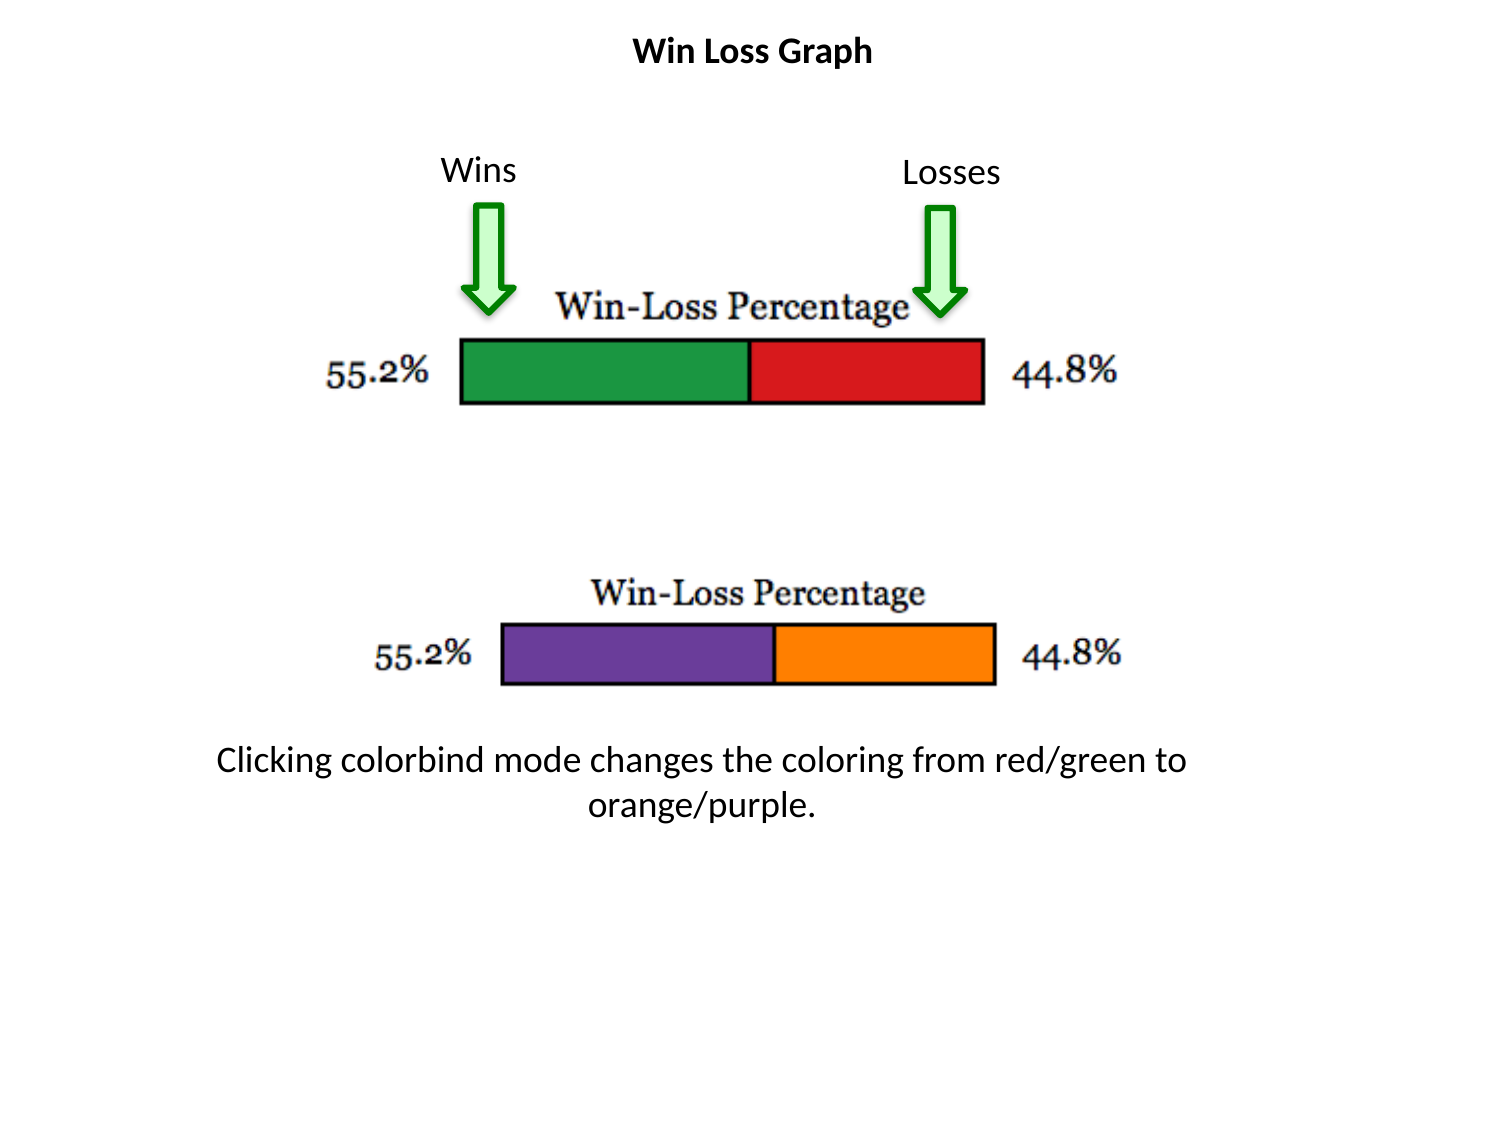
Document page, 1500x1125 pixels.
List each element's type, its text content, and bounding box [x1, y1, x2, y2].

text_box [475, 204, 503, 257]
text_box Win Loss Graph [617, 19, 966, 79]
picture [291, 258, 1161, 435]
text_box [926, 207, 954, 257]
text_box Losses [887, 139, 1111, 200]
text_box Clicking colorbind mode changes the coloring from red/green to orange/purple. [181, 727, 1224, 833]
picture [181, 527, 1500, 708]
text_box Wins [425, 138, 649, 198]
